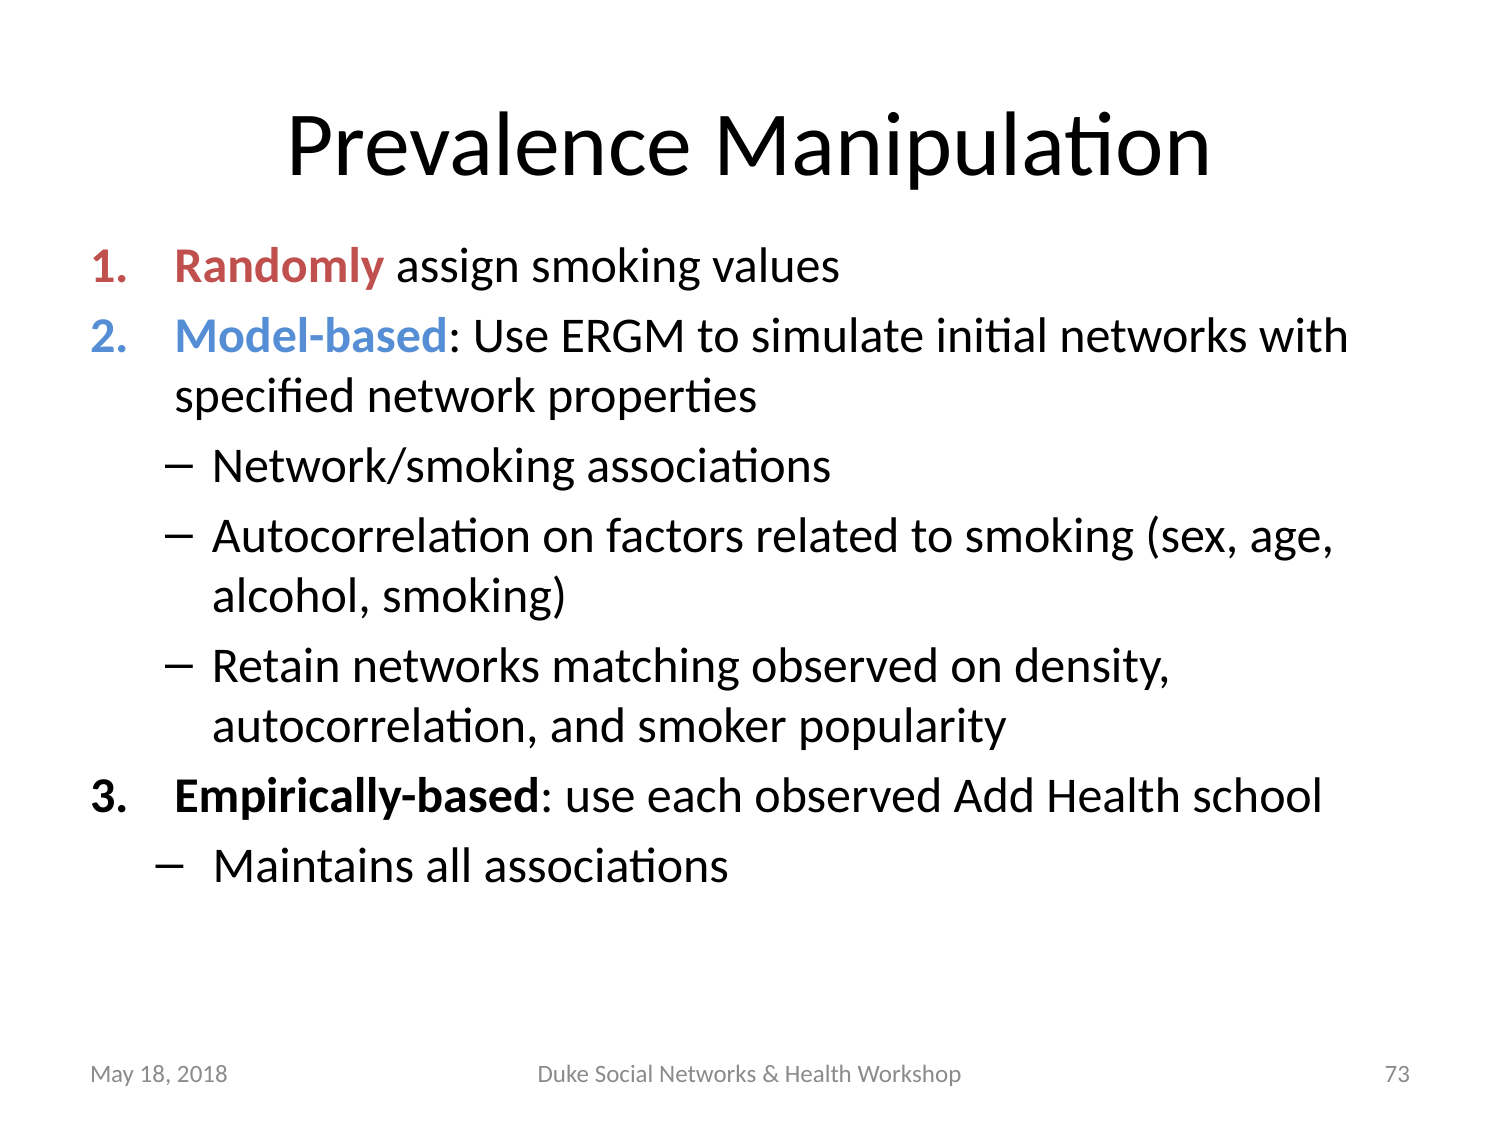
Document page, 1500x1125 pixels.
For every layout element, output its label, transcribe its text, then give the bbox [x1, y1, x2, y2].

title Prevalence Manipulation [75, 45, 1425, 224]
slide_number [75, 1042, 425, 1103]
slide_number 73 [1074, 1042, 1425, 1103]
footer Duke Social Networks & Health Workshop [512, 1042, 988, 1103]
list Randomly assign smoking values Model-based: Use ERGM to simulate initial networks with specified network properties Network/smoking associations Autocorrelation on factors related to smoking (sex, age, alcohol, smoking) Retain networks matching observed on density, autocorrelation, and smoker popularity Empirically-based: use each observed Add Health school Maintains all associations [75, 224, 1425, 968]
